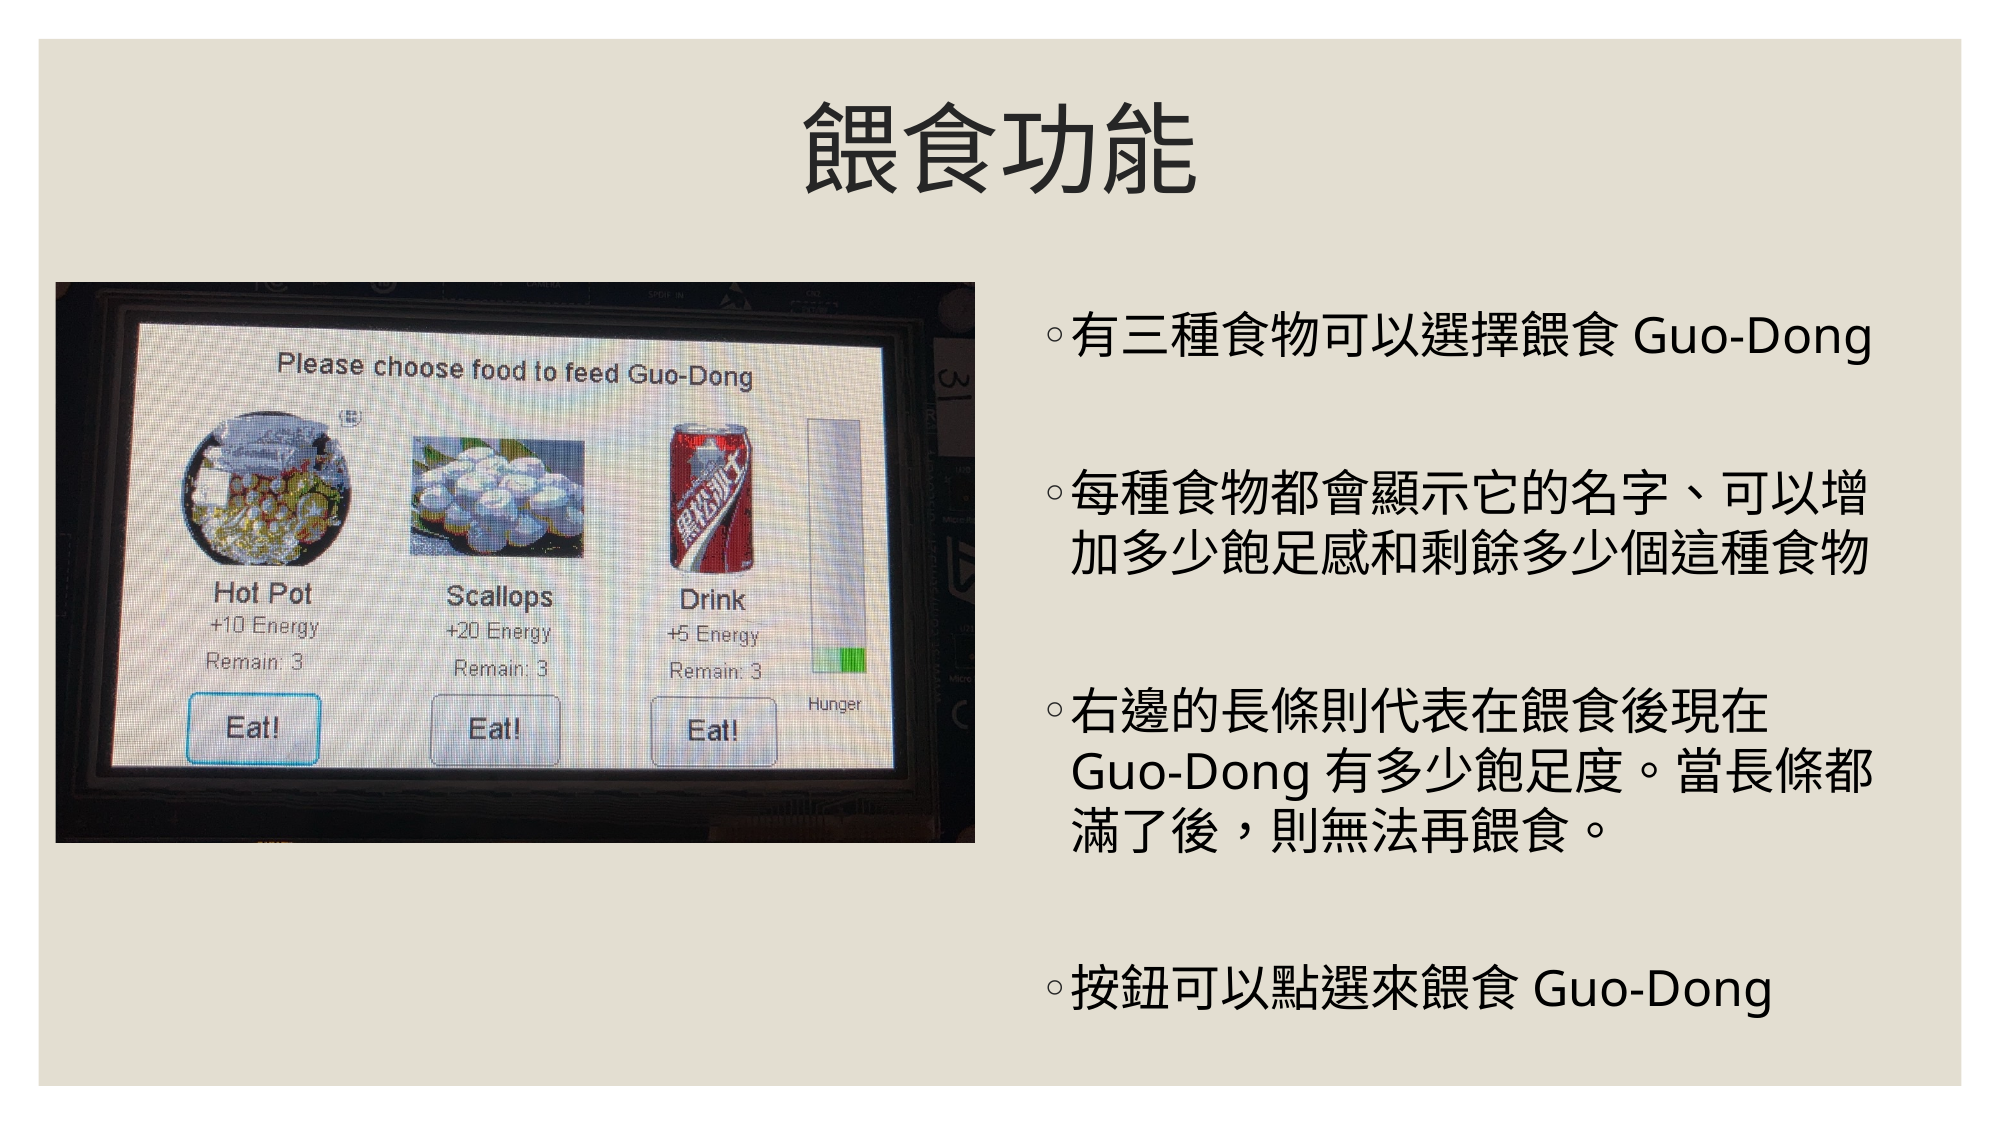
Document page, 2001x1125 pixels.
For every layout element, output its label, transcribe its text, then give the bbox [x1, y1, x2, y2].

list 有三種食物可以選擇餵食Guo-Dong 每種食物都會顯示它的名字、可以增加多少飽足感和剩餘多少個這種食物 右邊的長條則代表在餵食後現在Guo-Dong有多少飽足度。當長條都滿了後，則無法再餵食。 按鈕可以點選來餵食Guo-Dong [1025, 296, 1910, 1086]
title 餵食功能 [174, 75, 1825, 233]
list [55, 282, 975, 843]
